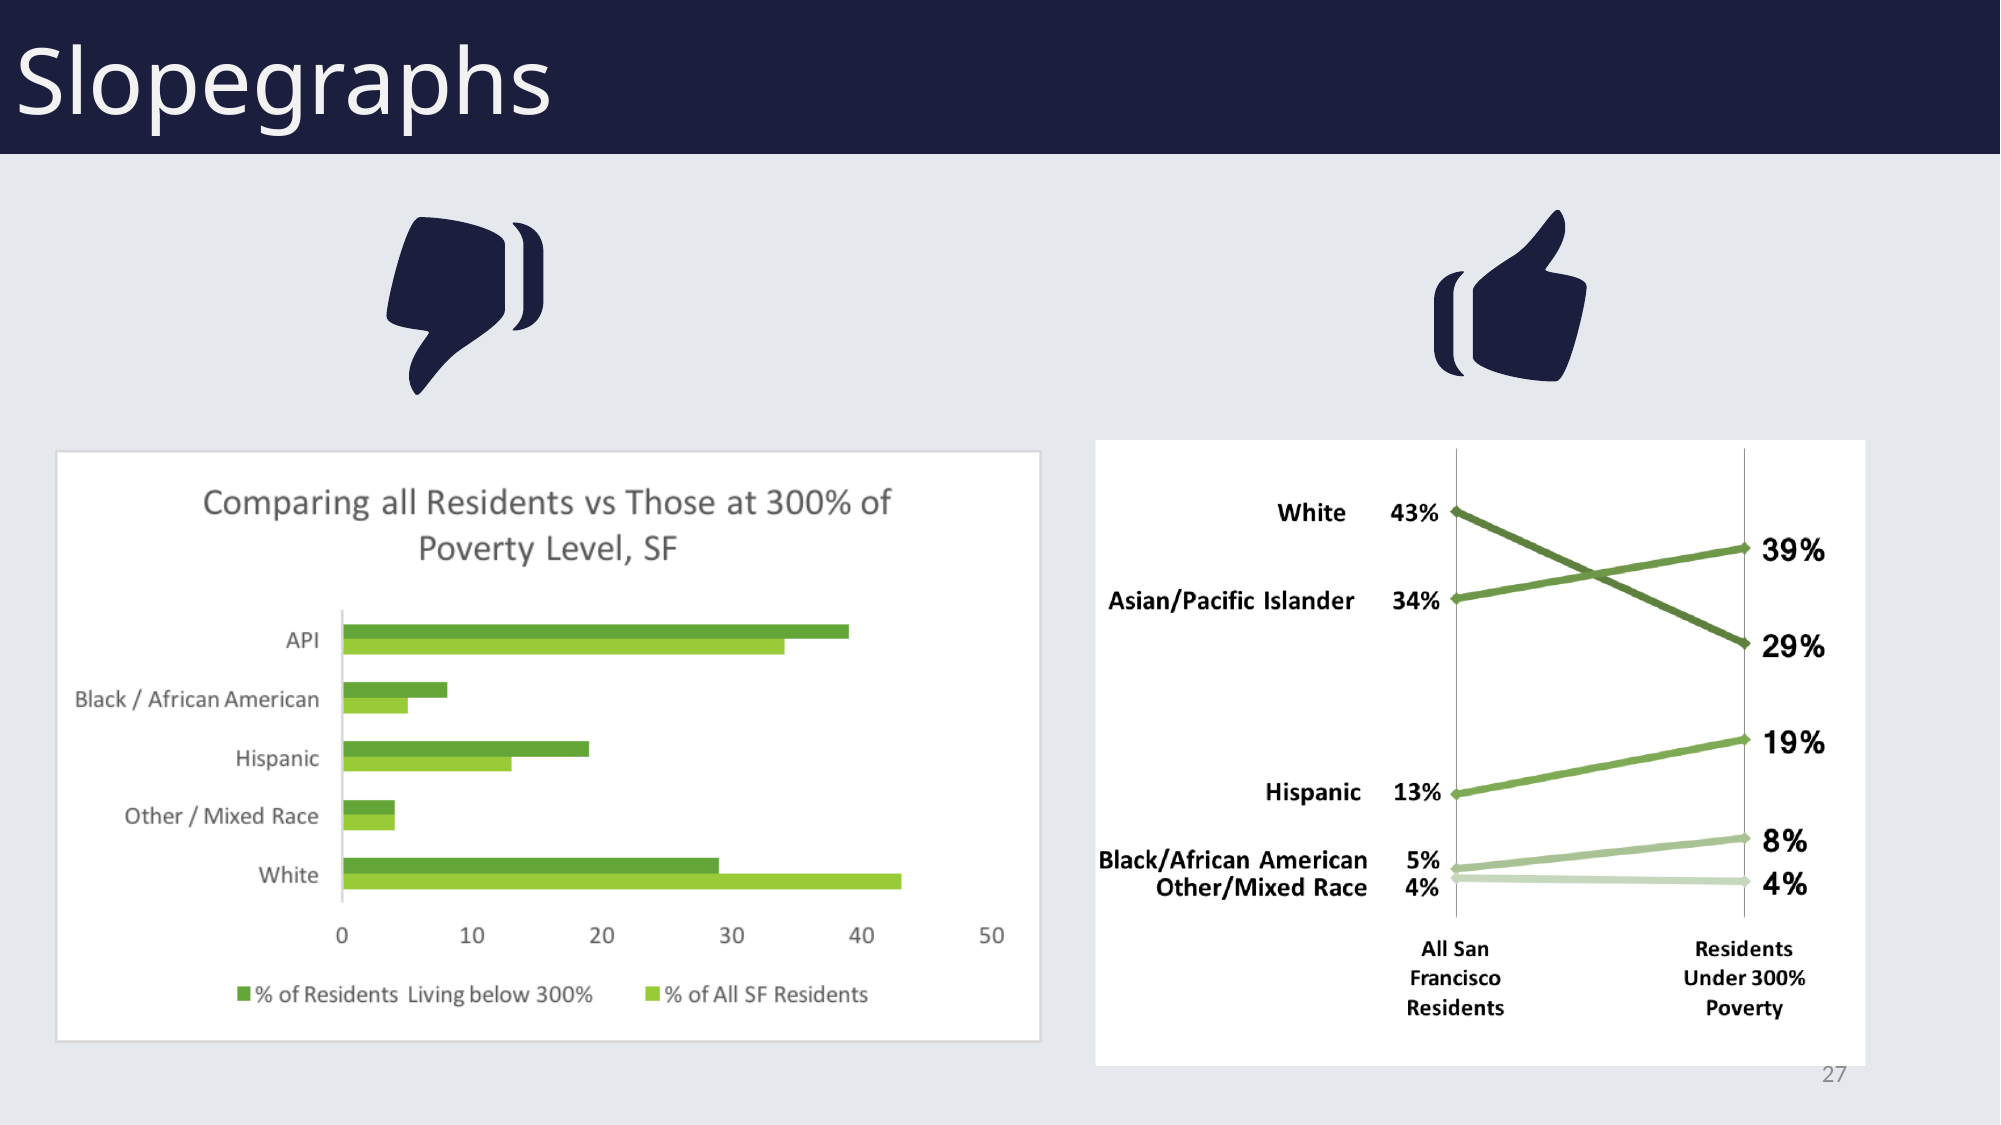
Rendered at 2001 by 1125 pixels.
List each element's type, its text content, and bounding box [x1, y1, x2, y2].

slide_number 27 [1412, 1066, 1863, 1103]
picture [1095, 439, 1866, 1066]
text_box [386, 217, 505, 395]
text_box [512, 222, 544, 331]
text_box [1434, 271, 1464, 377]
text_box [1472, 209, 1587, 382]
text_box [0, 155, 2000, 1125]
picture [55, 450, 1042, 1043]
text_box [1725, 0, 2000, 155]
title Slopegraphs [0, 0, 1725, 194]
